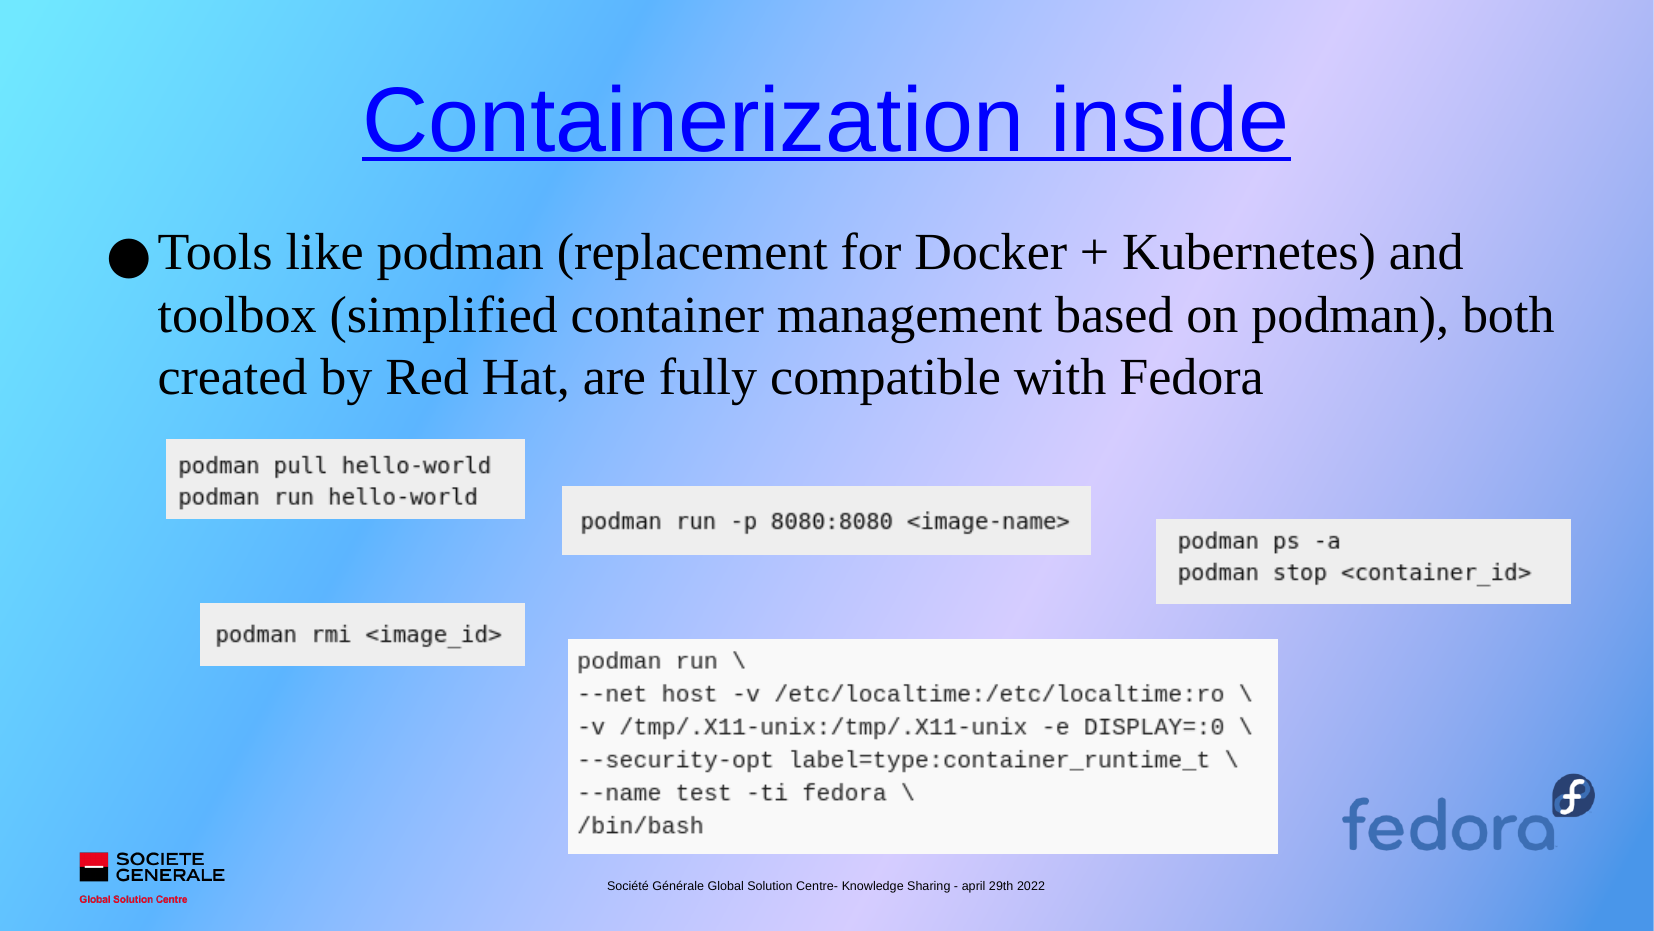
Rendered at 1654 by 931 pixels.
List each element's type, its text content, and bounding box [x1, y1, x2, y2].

text_box Société Générale Global Solution Centre- Knowledge Sharing - april 29th 2022 [592, 870, 1062, 901]
picture [0, 0, 1654, 931]
text_box Tools like podman (replacement for Docker + Kubernetes) and toolbox (simplified container management based on podman), both created by Red Hat, are fully compatible with Fedora [82, 217, 1571, 757]
text_box Containerization inside [82, 37, 1571, 193]
